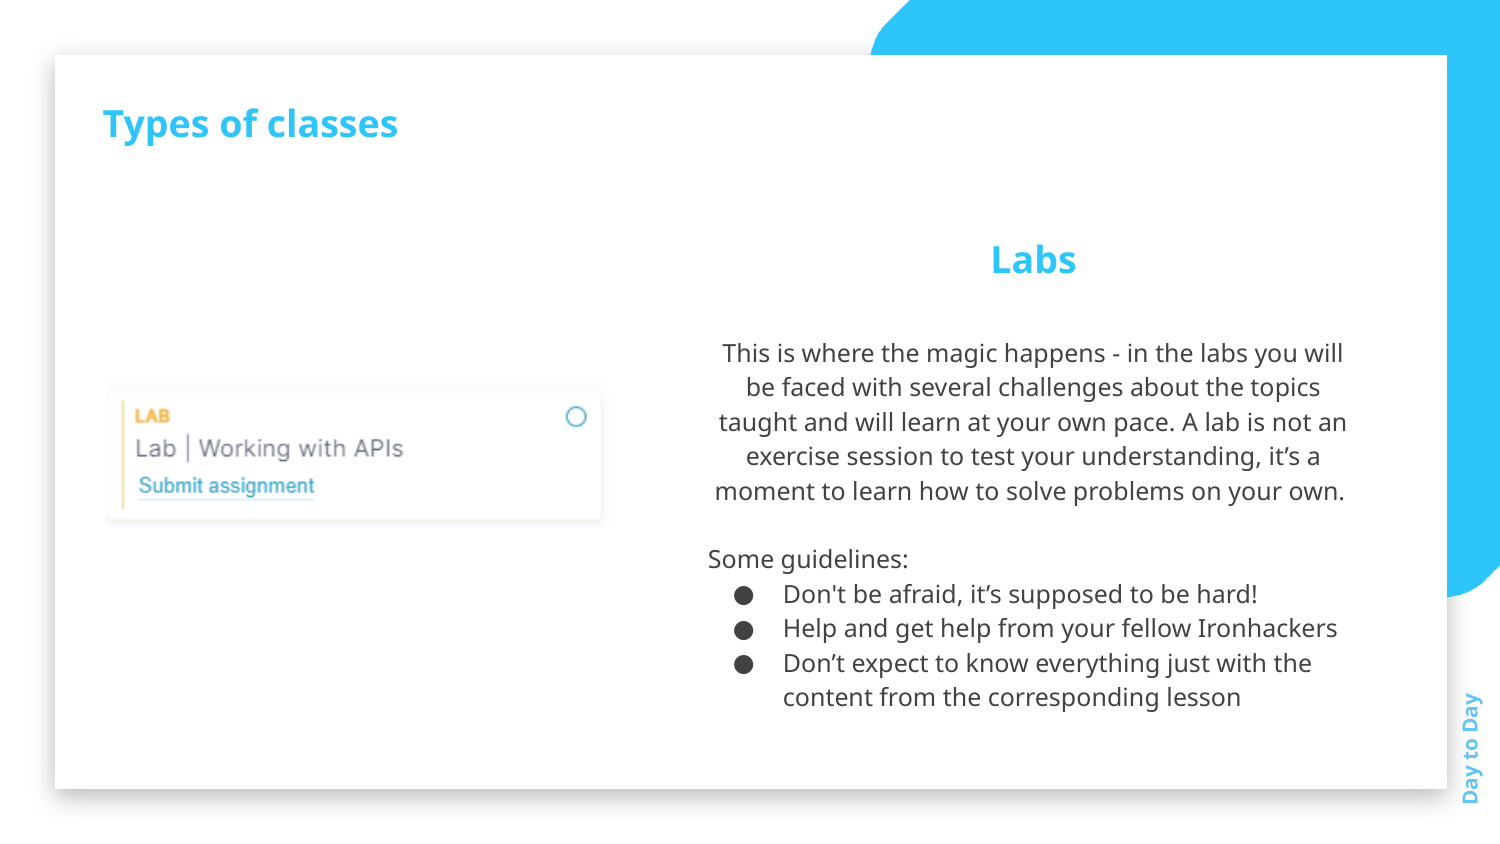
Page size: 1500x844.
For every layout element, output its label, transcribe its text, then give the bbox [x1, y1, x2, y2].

text_box Day to Day [1448, 614, 1491, 809]
text_box Types of classes [87, 84, 1018, 182]
text_box Labs This is where the magic happens - in the labs you will be faced with several challenges about the topics taught and will learn at your own pace. A lab is not an exercise session to test your understanding, it’s a moment to learn how to solve problems on your own. Some guidelines: Don't be afraid, it’s supposed to be hard! Help and get help from your fellow Ironhackers Don’t expect to know everything just with the content from the corresponding lesson [692, 214, 1375, 671]
picture [0, 0, 1500, 844]
